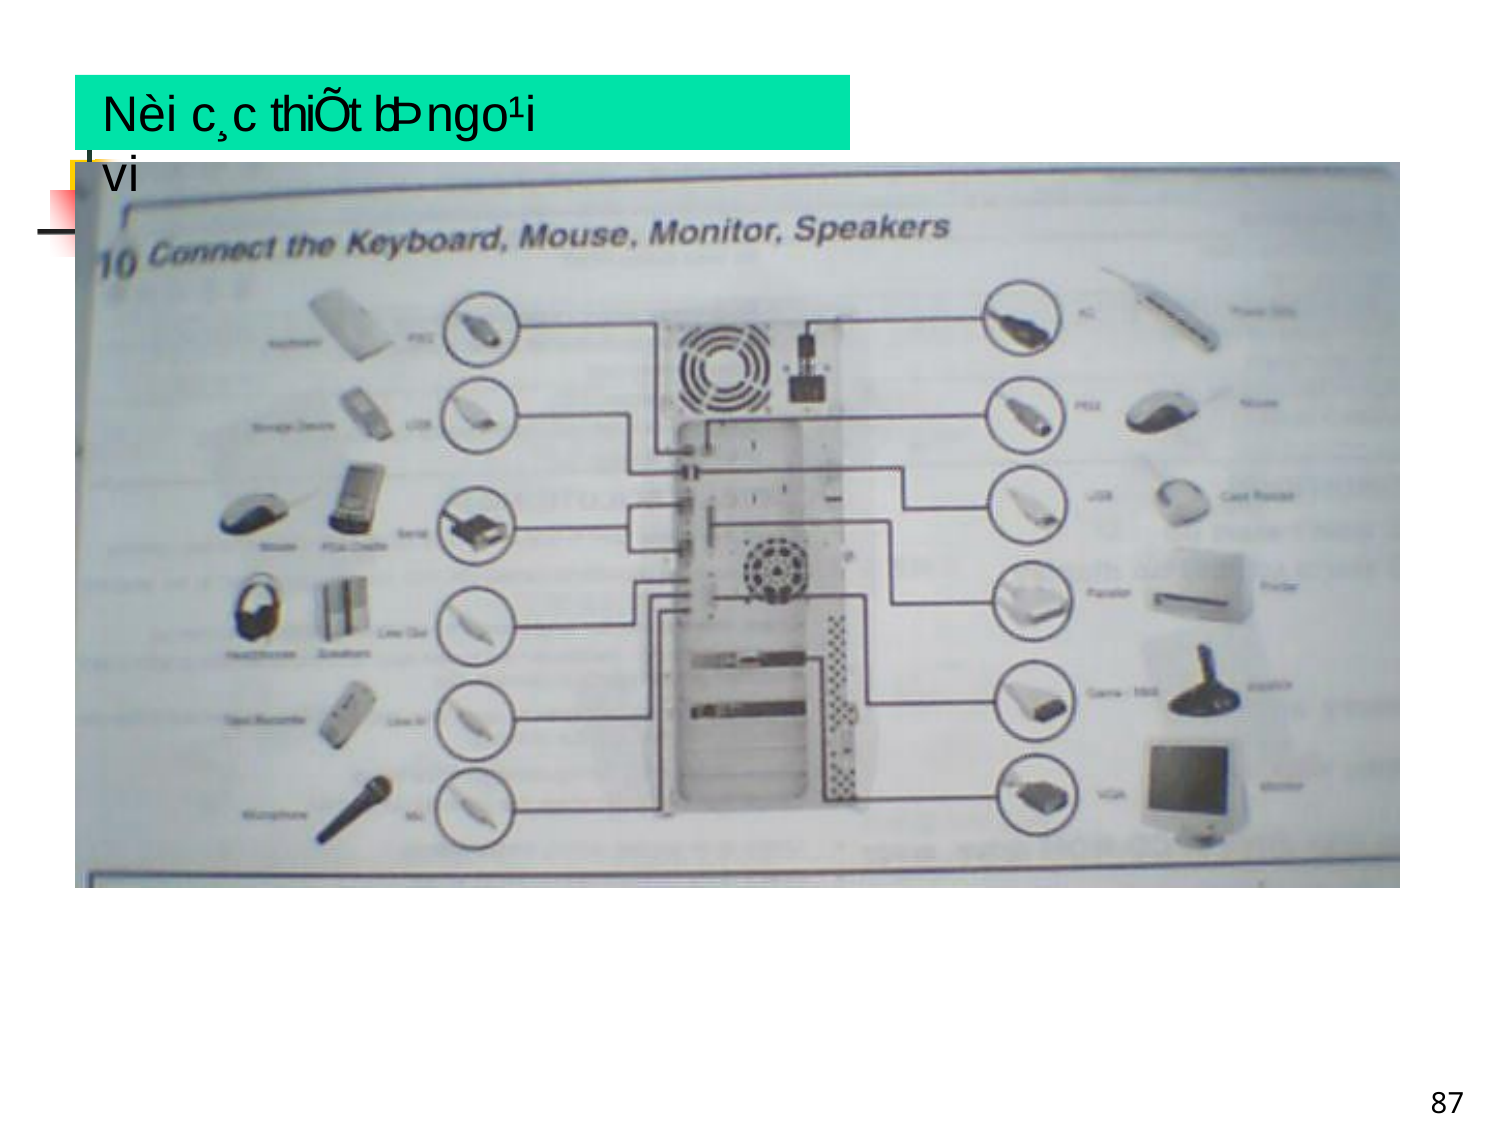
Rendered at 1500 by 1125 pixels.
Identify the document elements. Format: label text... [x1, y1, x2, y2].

text_box 87 [1424, 1081, 1469, 1125]
text_box [75, 74, 850, 150]
title Nèi c¸c thiÕt bÞ ngo¹i vi [100, 78, 585, 160]
picture [37, 150, 1401, 888]
